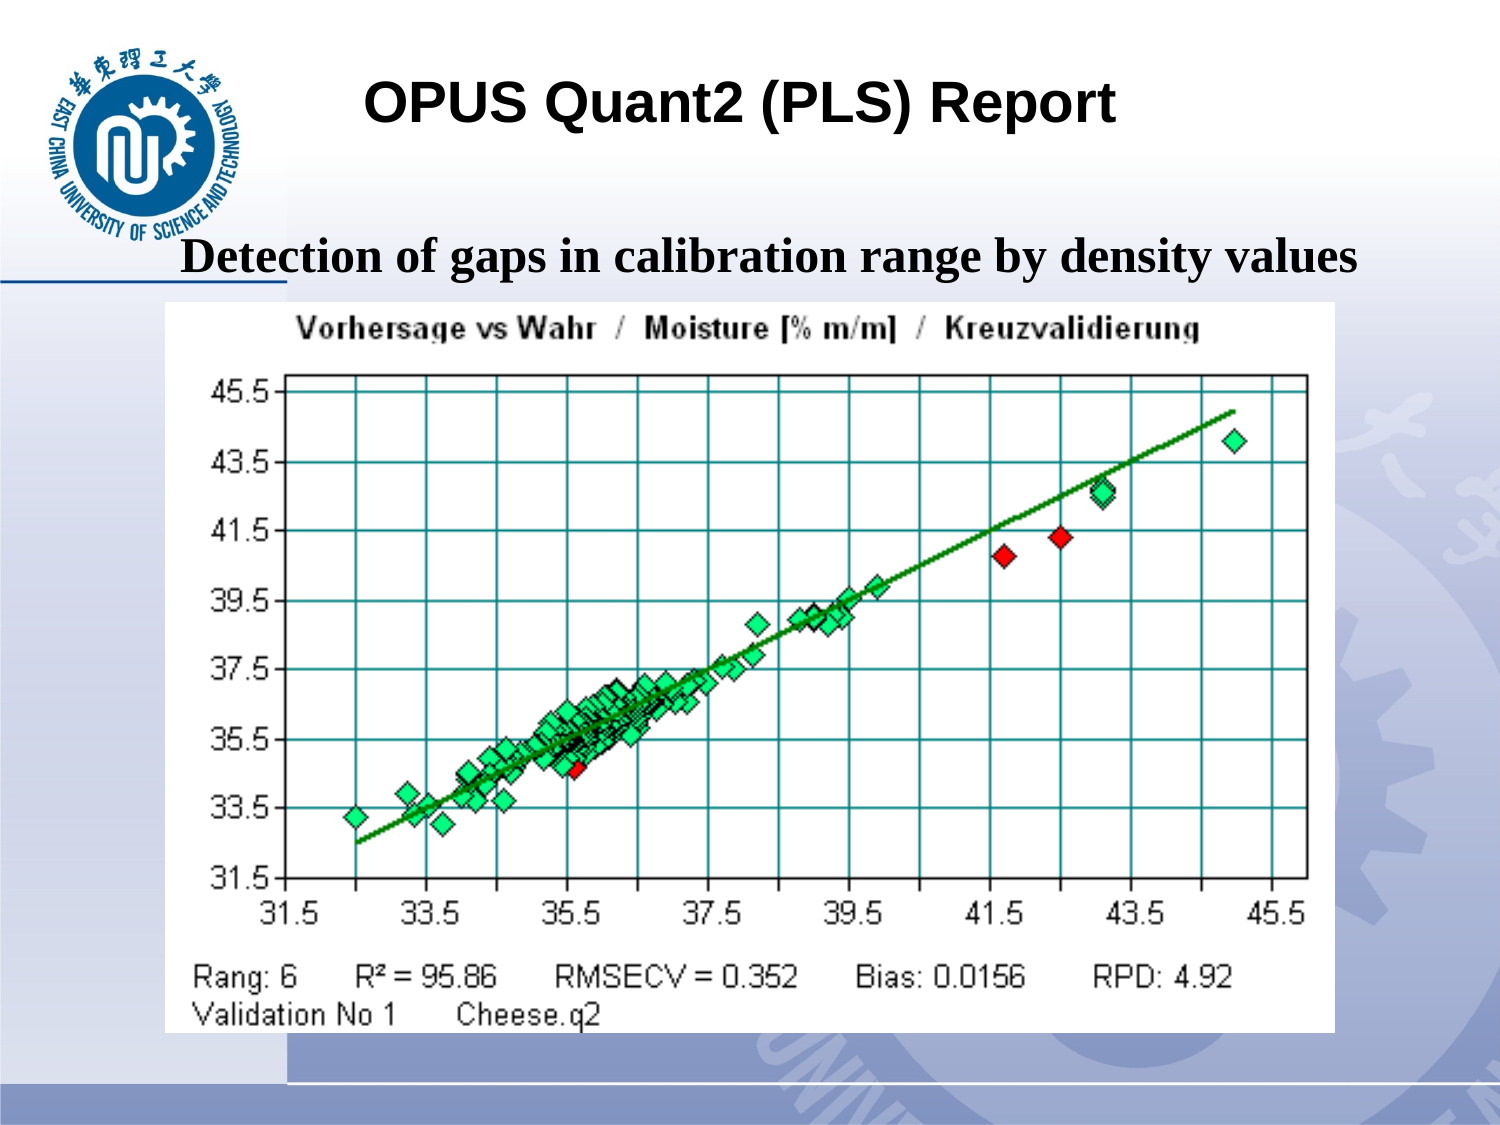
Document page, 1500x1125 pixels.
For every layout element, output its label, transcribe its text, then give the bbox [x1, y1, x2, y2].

text_box OPUS Quant2 (PLS) Report [348, 30, 1500, 168]
text_box Detection of gaps in calibration range by density values [165, 184, 1500, 291]
picture [0, 0, 1500, 1125]
